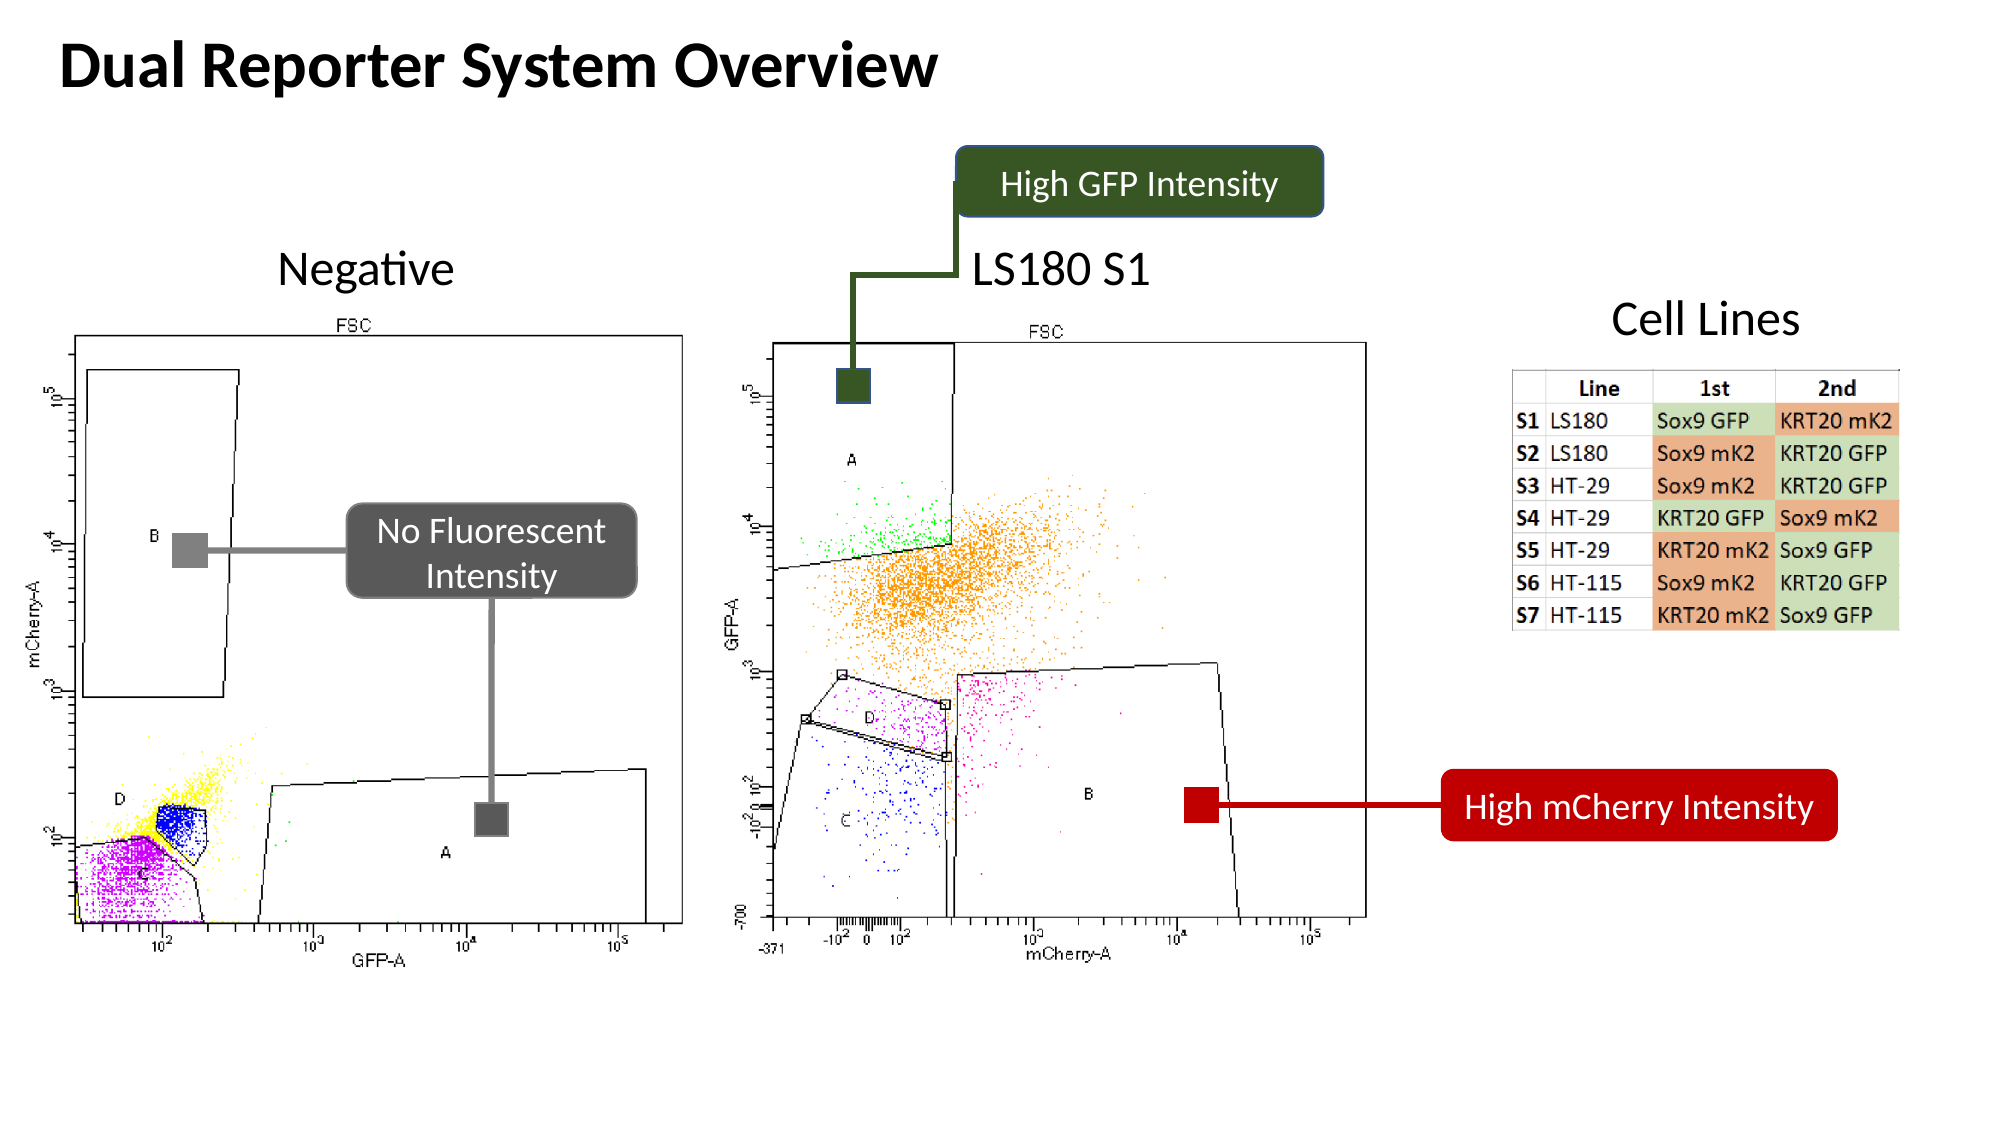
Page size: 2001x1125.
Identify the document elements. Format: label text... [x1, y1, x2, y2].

text_box Cell Lines [1596, 278, 1835, 353]
text_box High mCherry Intensity [1440, 768, 1838, 842]
text_box LS180 S1 [999, 228, 1167, 303]
text_box Negative [262, 228, 471, 303]
text_box High GFP Intensity [954, 145, 1325, 218]
picture [1512, 369, 1900, 631]
text_box Dual Reporter System Overview [44, 13, 955, 108]
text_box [810, 223, 999, 327]
picture [0, 308, 1387, 978]
